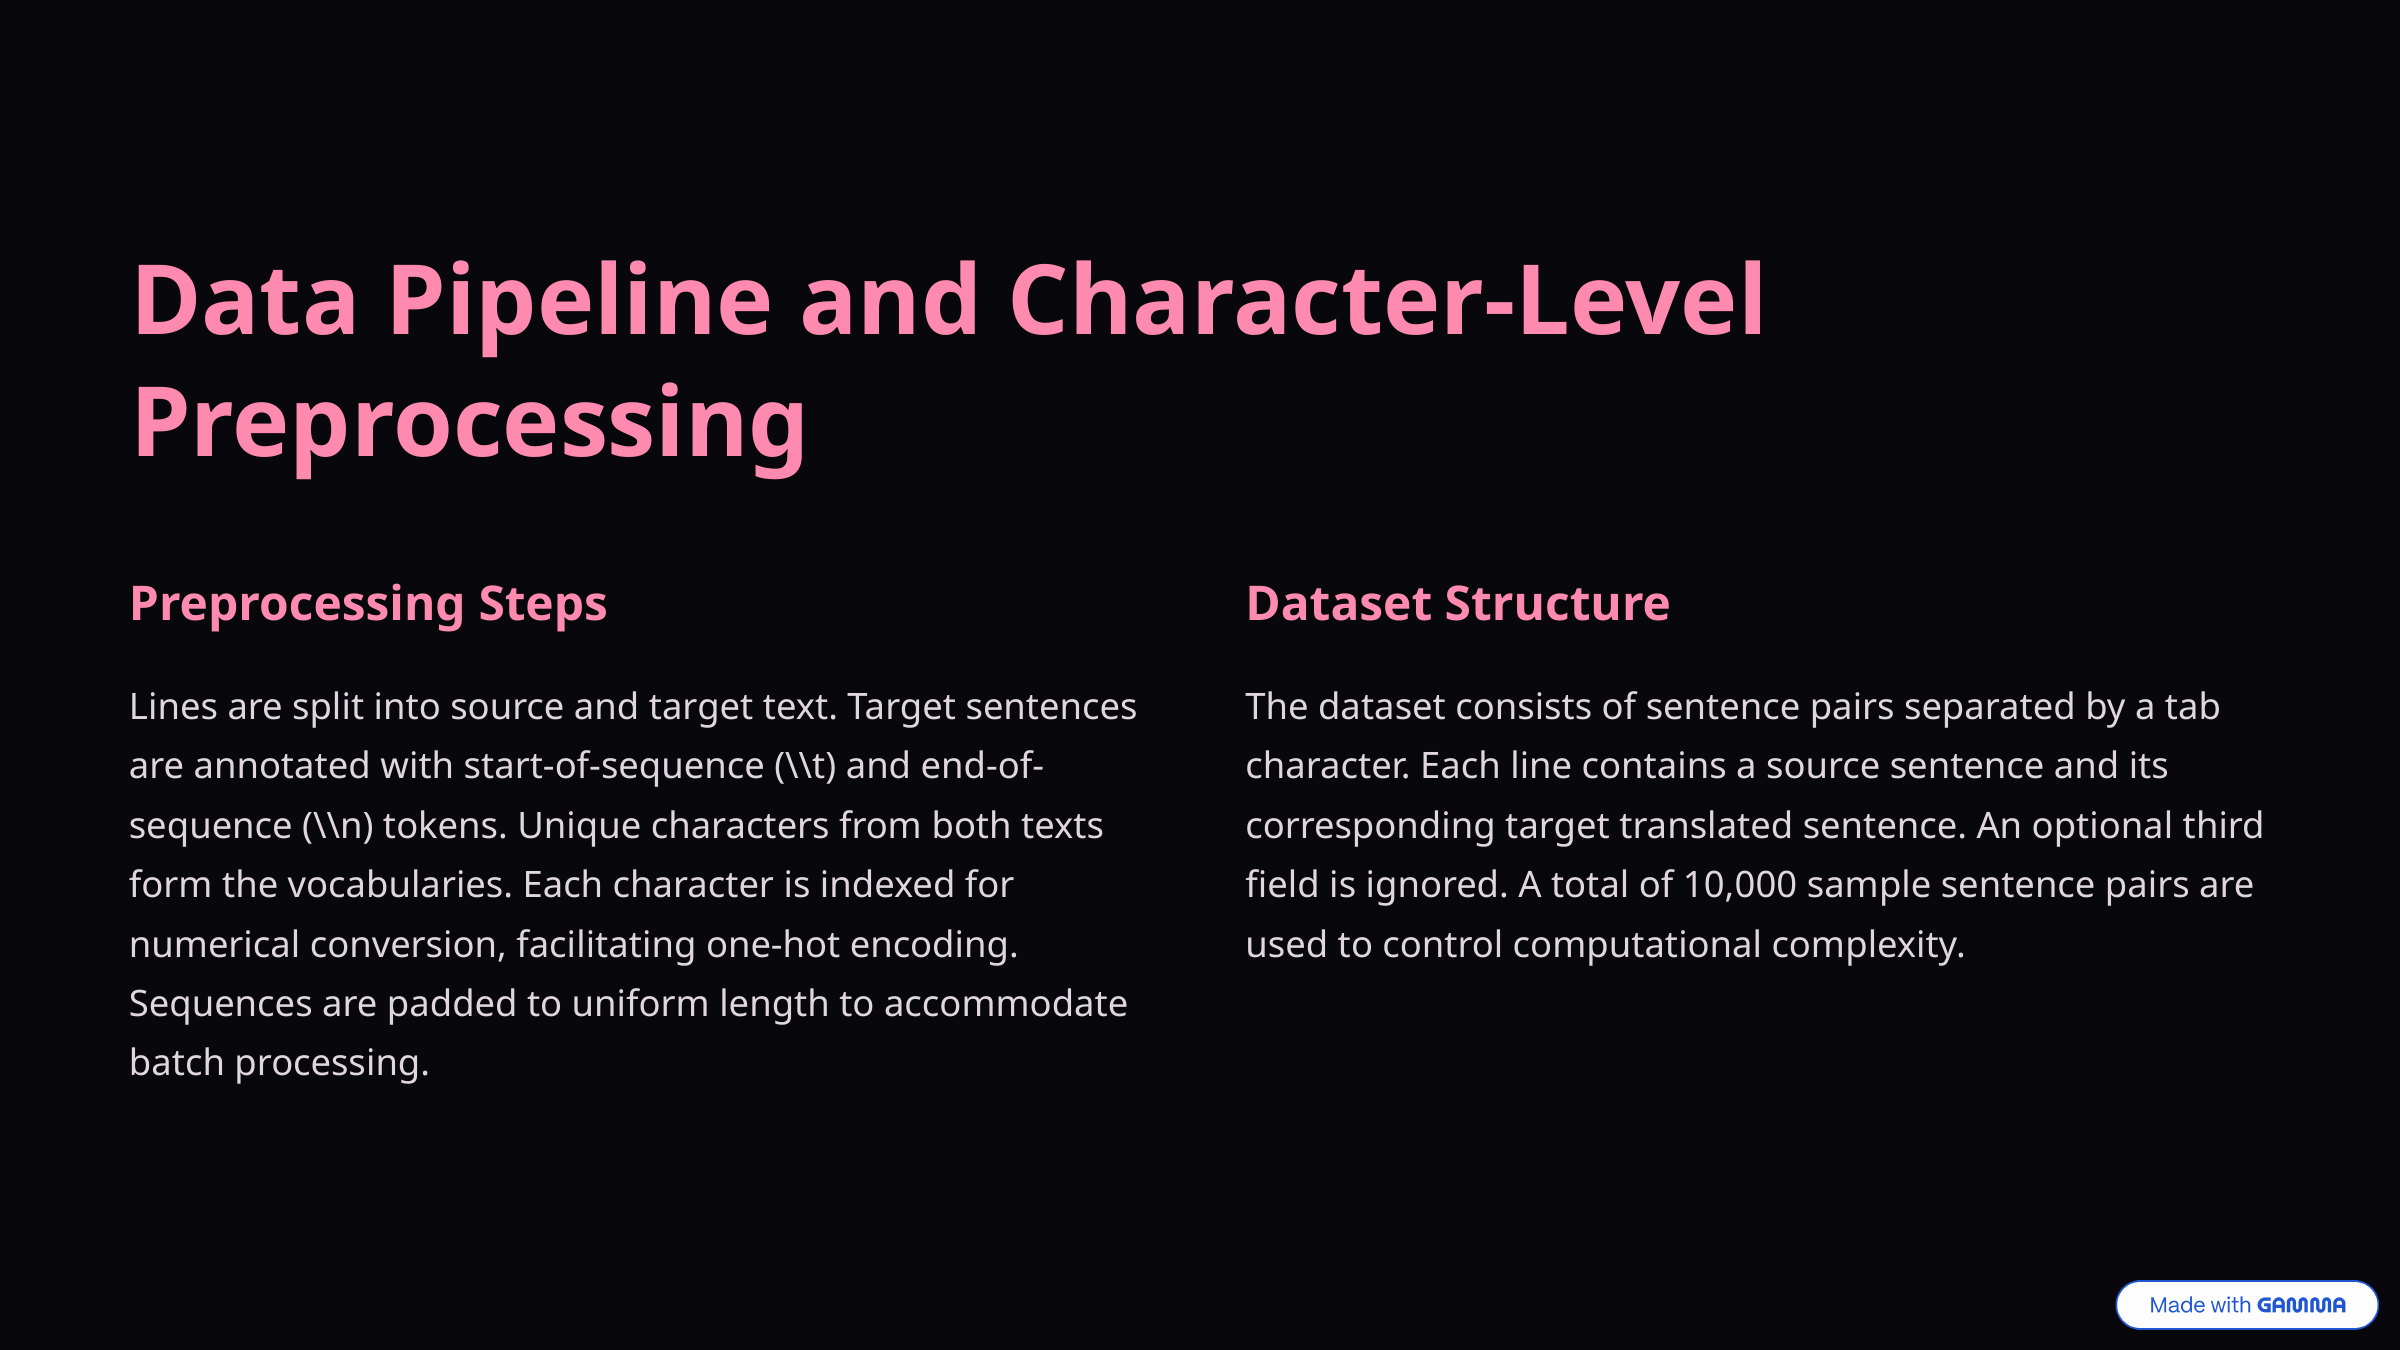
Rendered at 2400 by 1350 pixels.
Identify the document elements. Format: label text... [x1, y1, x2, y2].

text_box Dataset Structure [1245, 569, 1734, 631]
text_box Lines are split into source and target text. Target sentences are annotated with start-of-sequence (\\t) and end-of-sequence (\\n) tokens. Unique characters from both texts form the vocabularies. Each character is indexed for numerical conversion, facilitating one-hot encoding. Sequences are padded to uniform length to accommodate batch processing. [128, 667, 1154, 1085]
text_box Preprocessing Steps [128, 569, 618, 631]
text_box The dataset consists of sentence pairs separated by a tab character. Each line contains a source sentence and its corresponding target translated sentence. An optional third field is ignored. A total of 10,000 sample sentence pairs are used to control computational complexity. [1245, 667, 2270, 966]
picture [2106, 1271, 2389, 1339]
text_box Data Pipeline and Character-Level Preprocessing [130, 232, 2270, 477]
